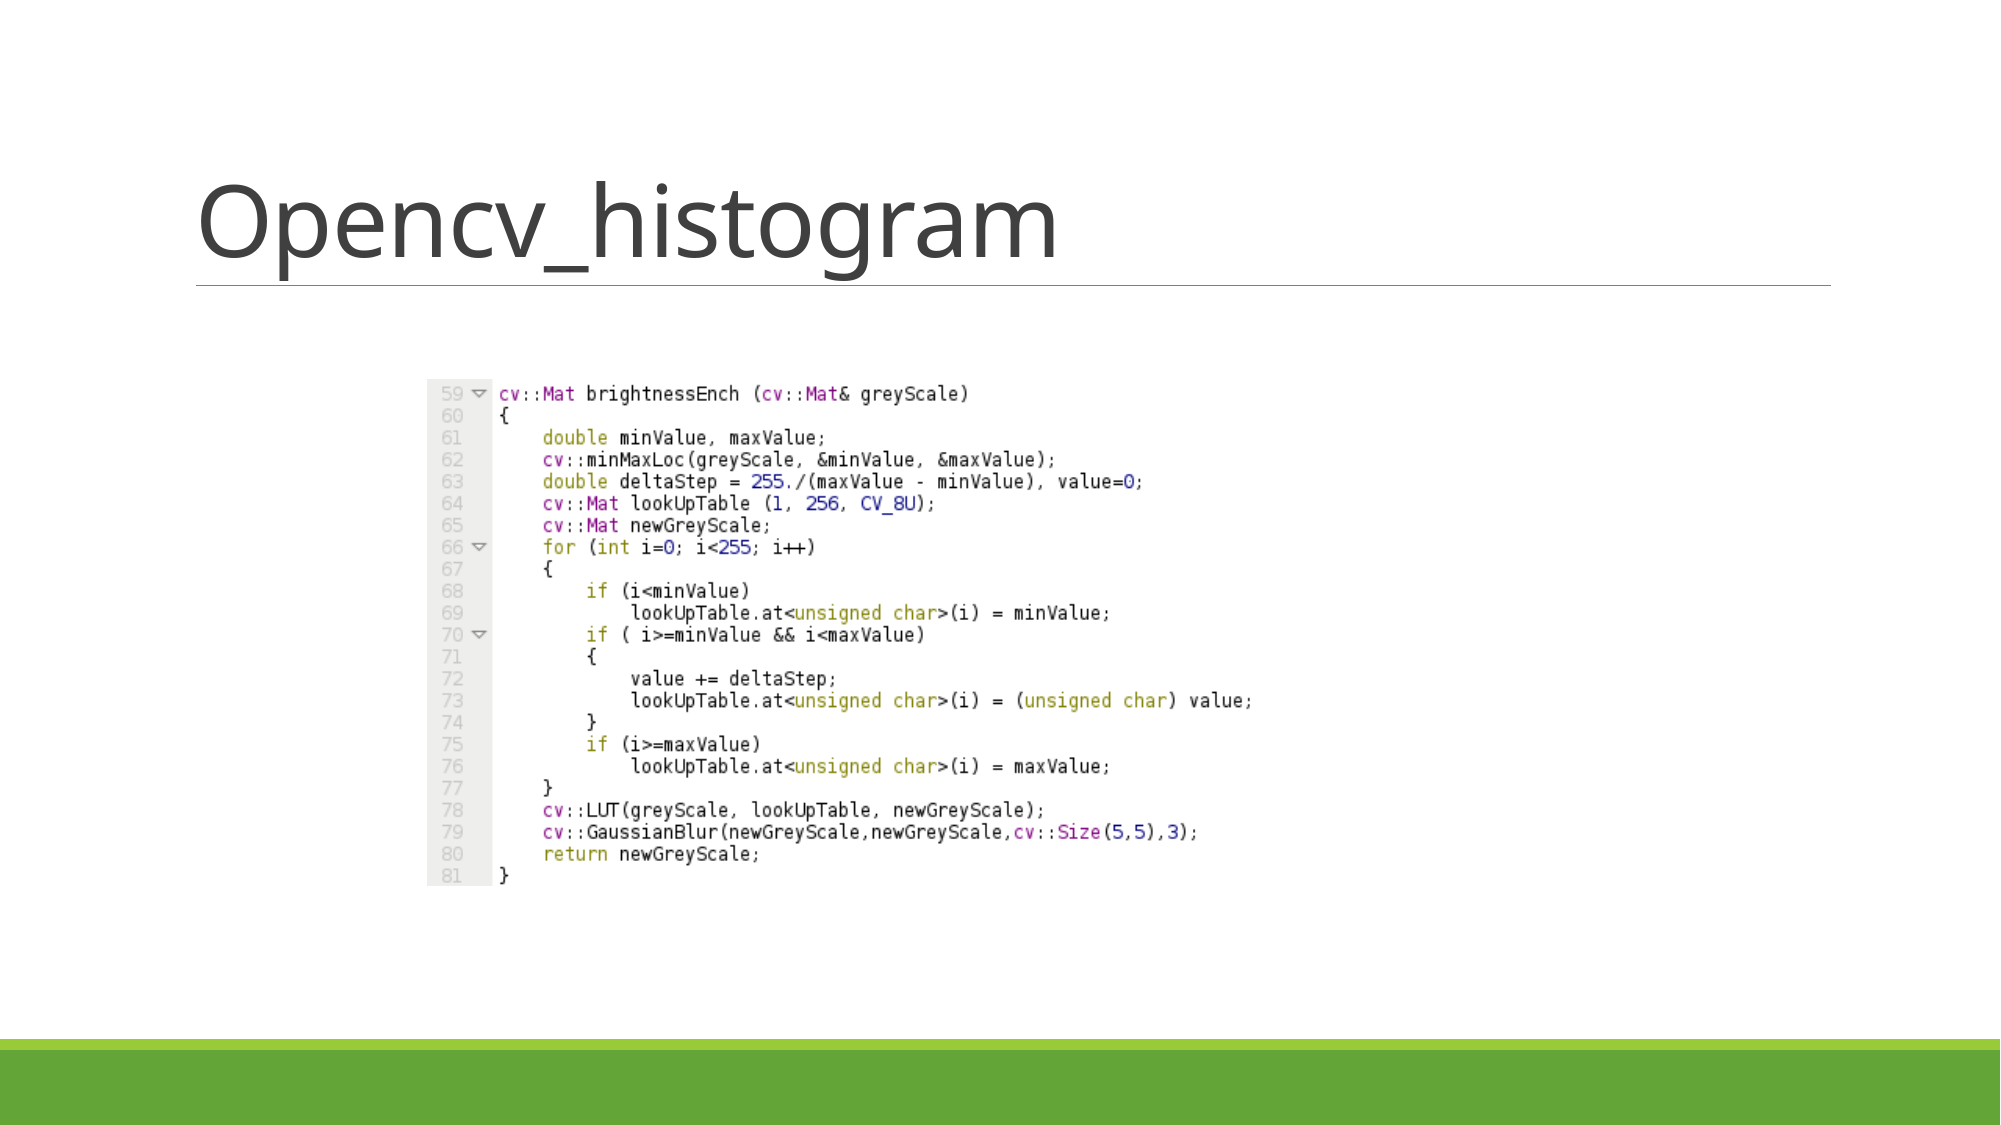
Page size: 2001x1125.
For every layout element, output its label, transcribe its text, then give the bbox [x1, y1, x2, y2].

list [427, 379, 1580, 887]
title Opencv_histogram [180, 47, 1830, 285]
